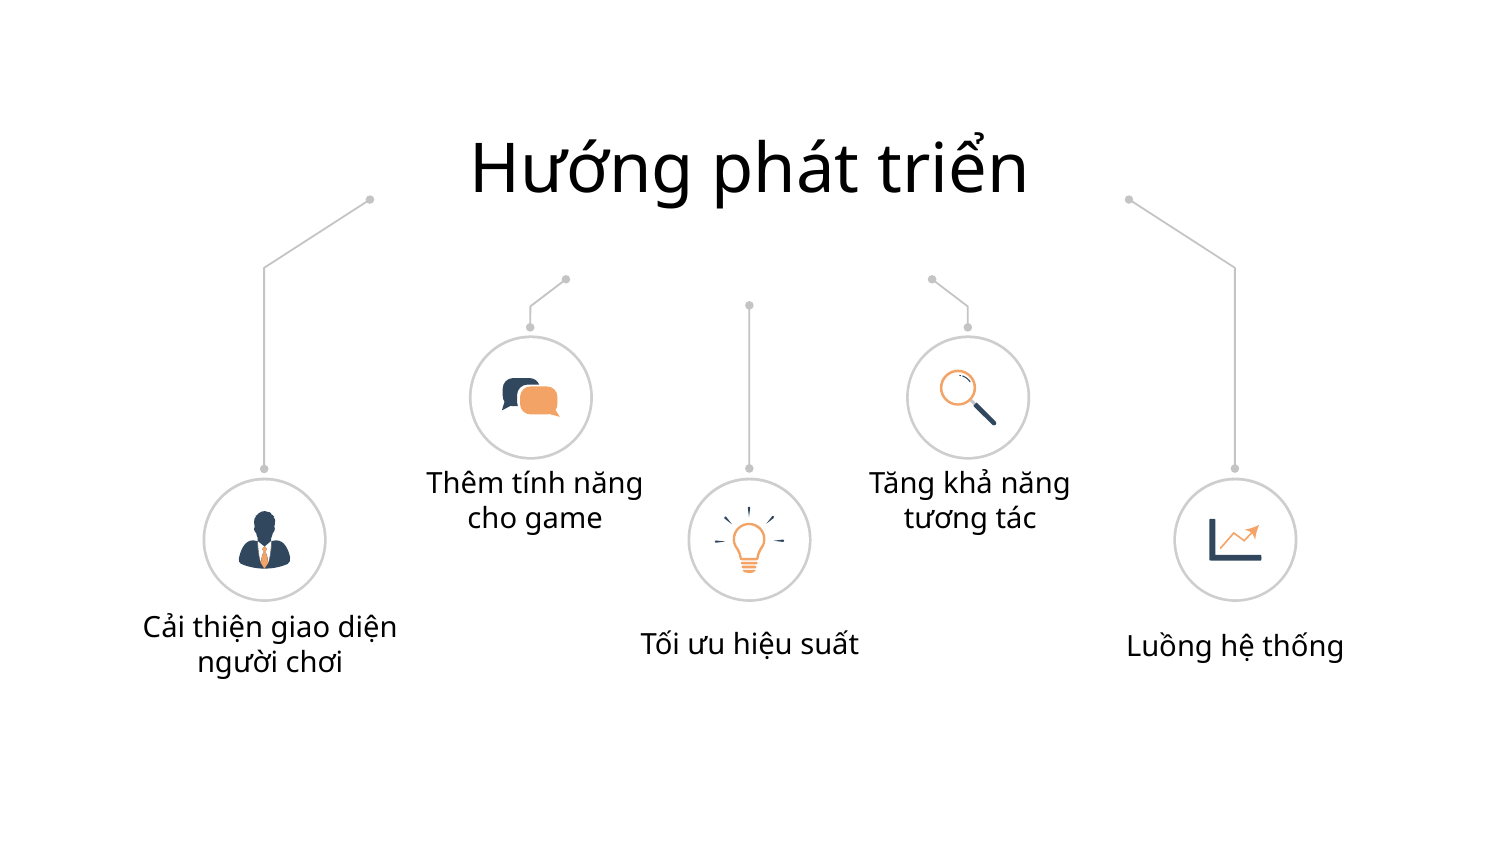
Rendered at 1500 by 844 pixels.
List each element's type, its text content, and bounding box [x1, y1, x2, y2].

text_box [202, 195, 1298, 603]
text_box Tối ưu hiệu suất [605, 621, 895, 665]
text_box Hướng phát triển [425, 67, 1075, 193]
text_box Cải thiện giao diện người chơi [125, 621, 415, 665]
text_box Luồng hệ thống [1090, 623, 1381, 667]
